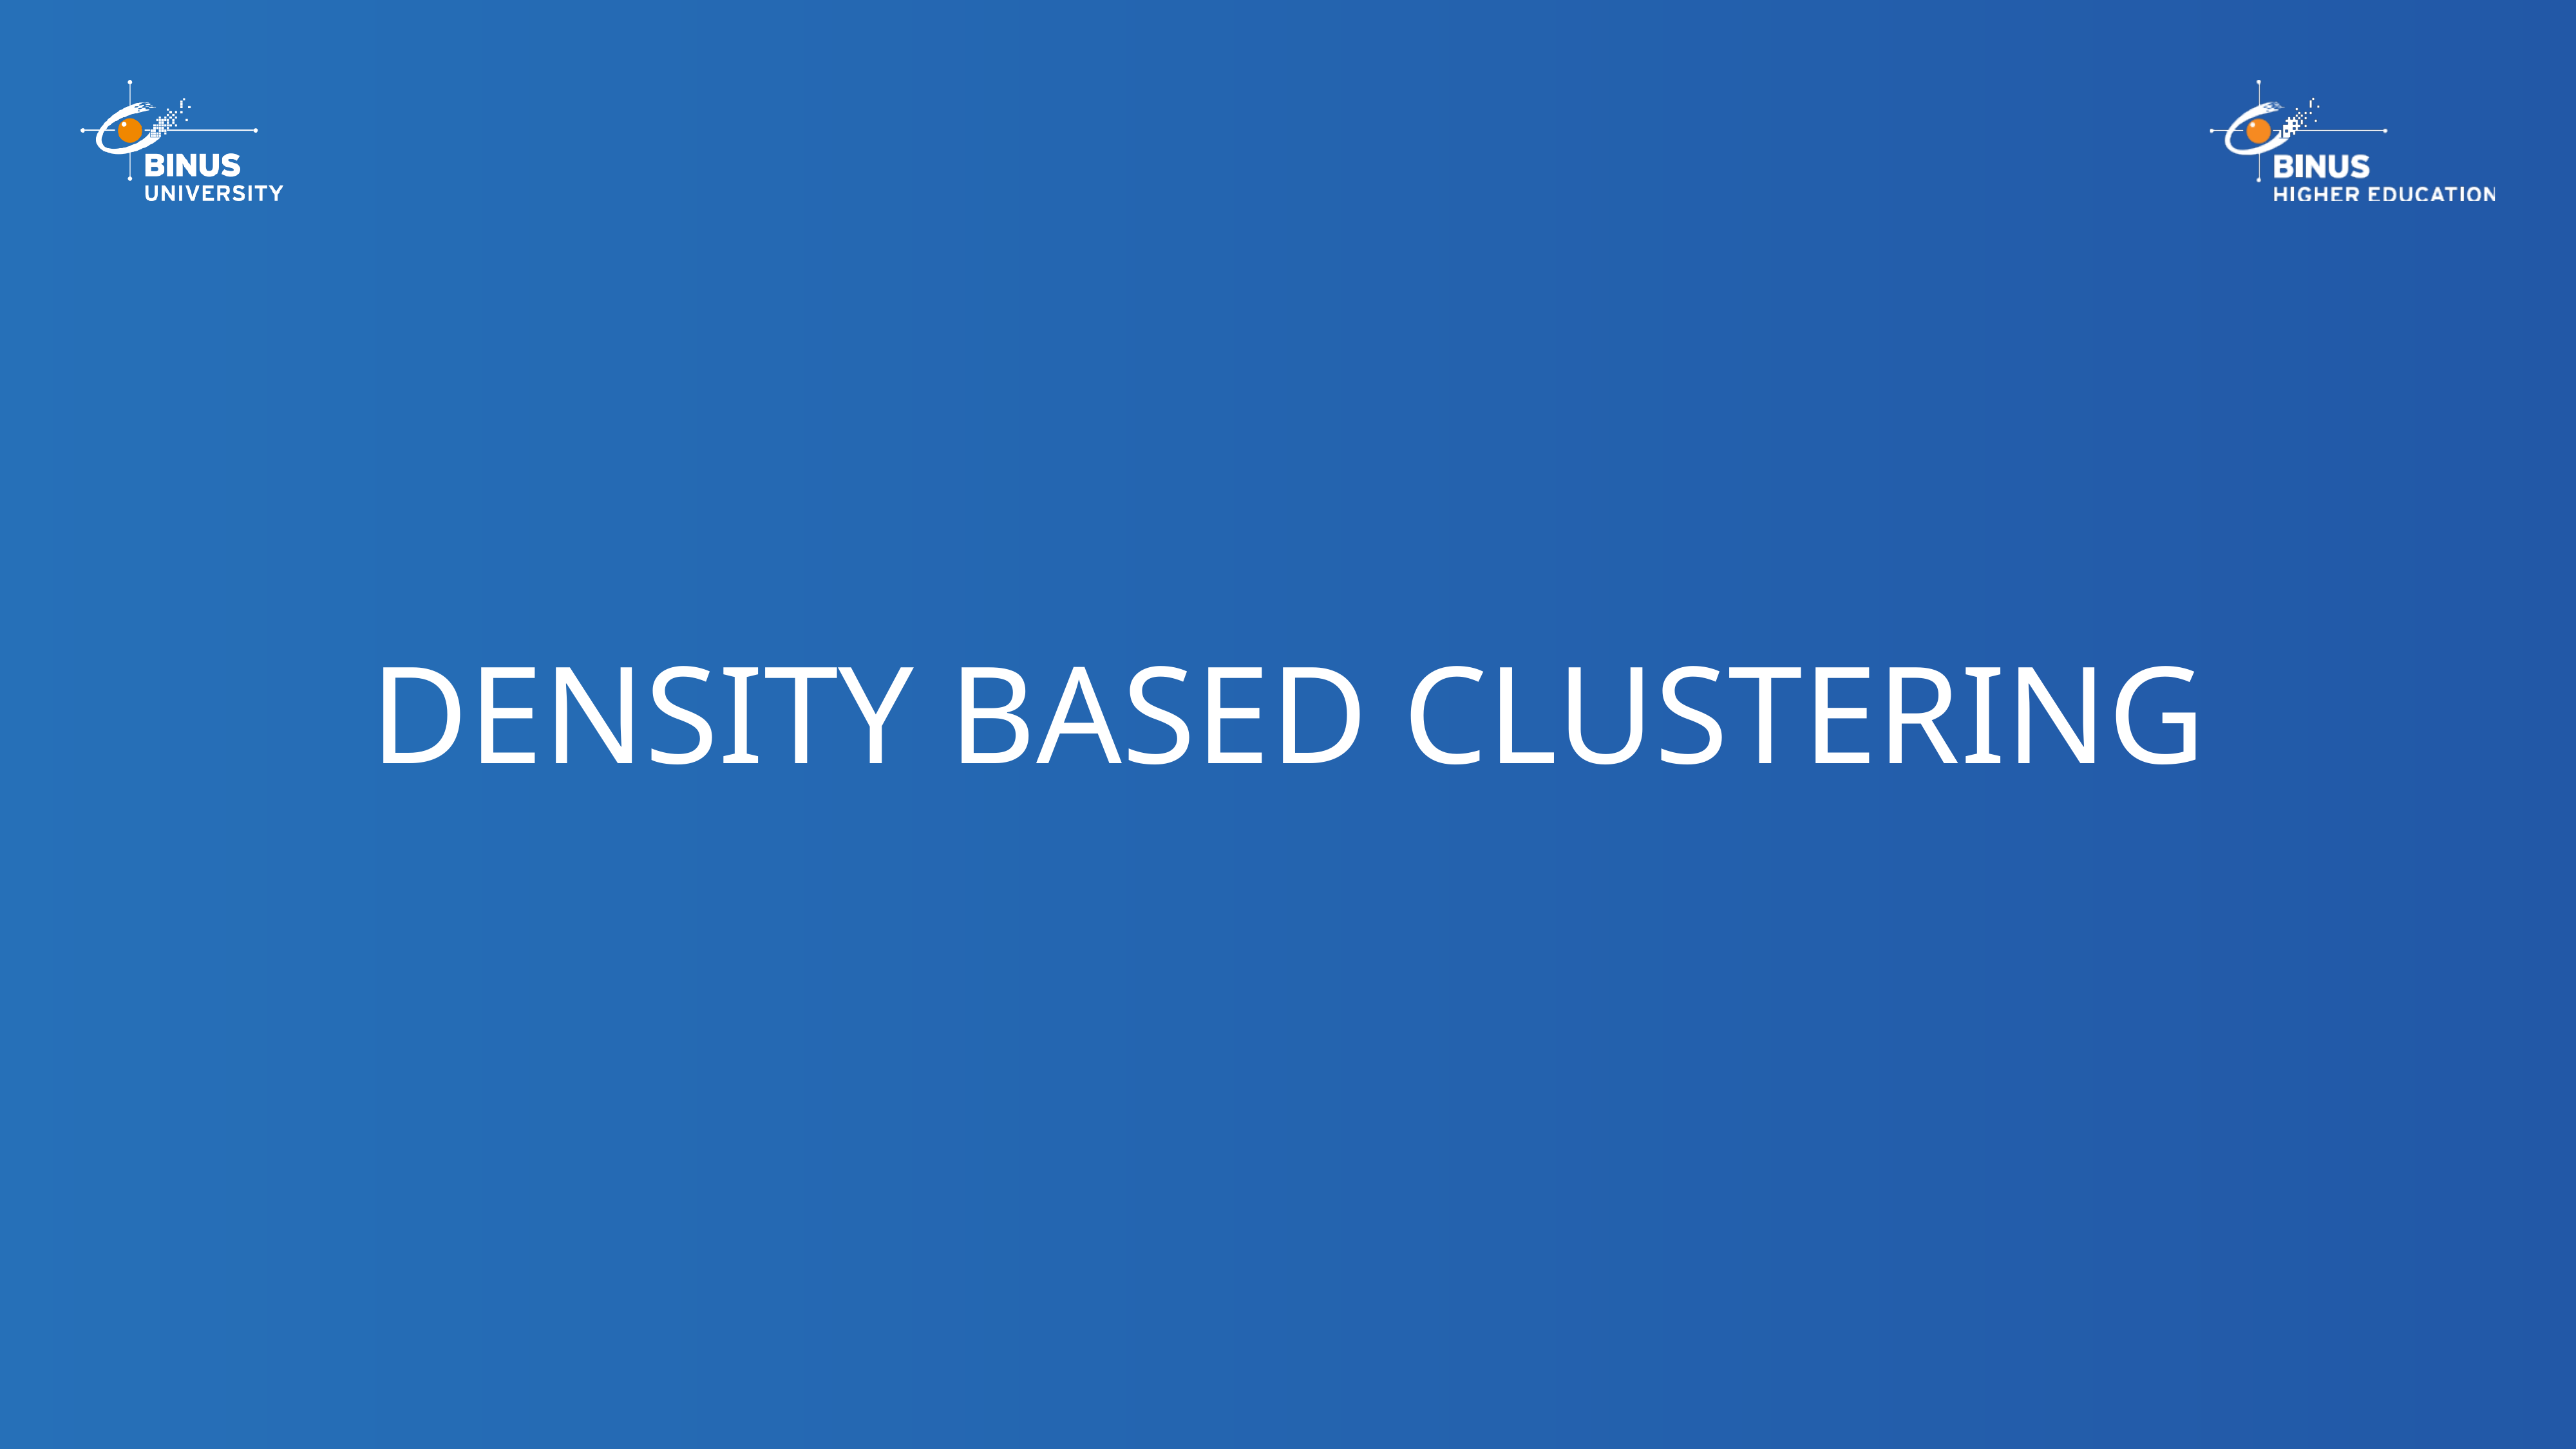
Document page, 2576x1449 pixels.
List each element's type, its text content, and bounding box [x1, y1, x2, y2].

title Density Based Clustering [127, 478, 2449, 971]
picture [80, 80, 283, 201]
